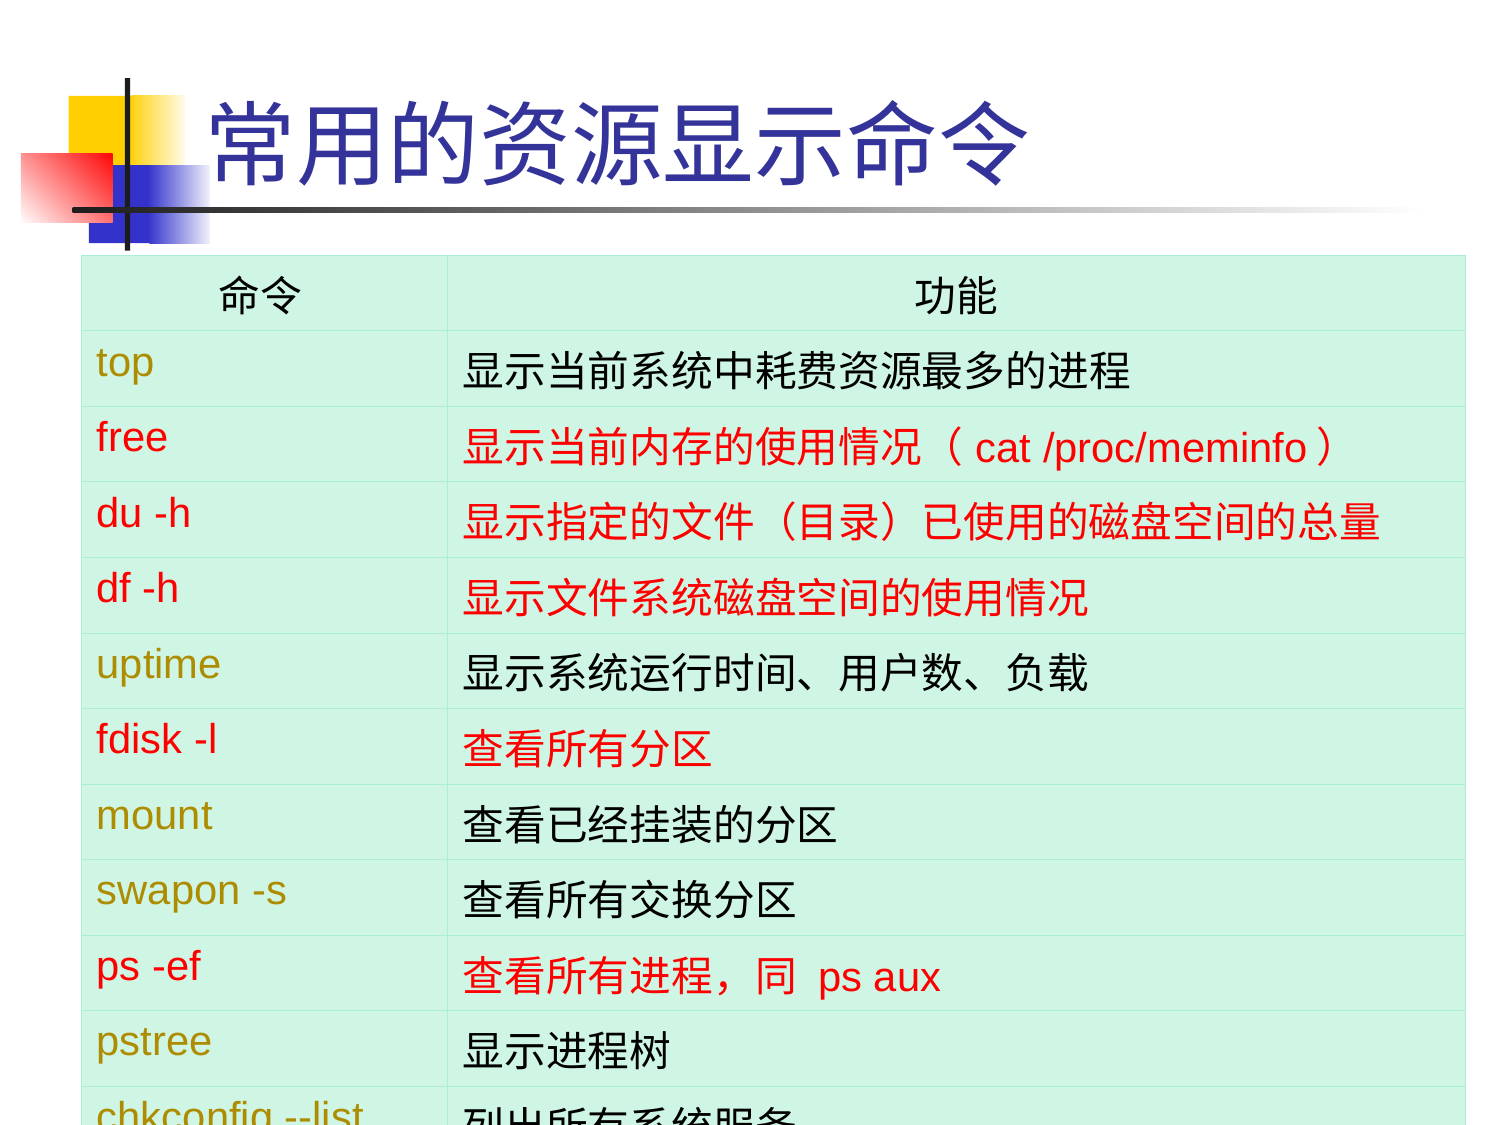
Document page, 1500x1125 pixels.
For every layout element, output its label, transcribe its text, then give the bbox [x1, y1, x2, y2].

table_cell 查看所有分区 [448, 709, 1465, 784]
table_cell uptime [82, 634, 447, 708]
table_cell 显示文件系统磁盘空间的使用情况 [448, 558, 1465, 633]
table_cell 查看已经挂装的分区 [448, 785, 1465, 859]
table_cell du -h [82, 482, 447, 557]
table_cell mount [82, 785, 447, 859]
table_cell top [82, 331, 447, 406]
table_cell ps -ef [82, 936, 447, 1010]
table_cell 显示指定的文件（目录）已使用的磁盘空间的总量 [448, 482, 1465, 557]
table_cell 显示当前内存的使用情况（cat /proc/meminfo） [448, 407, 1465, 481]
table_cell pstree [82, 1011, 447, 1086]
table_cell 查看所有交换分区 [448, 860, 1465, 935]
table_cell chkconfig --list [82, 1087, 447, 1125]
table_cell 查看所有进程，同 ps aux [448, 936, 1465, 1010]
table_cell 显示当前系统中耗费资源最多的进程 [448, 331, 1465, 406]
table_header 命令 [82, 256, 447, 330]
table_cell 列出所有系统服务 [448, 1087, 1465, 1125]
table_cell free [82, 407, 447, 481]
title 常用的资源显示命令 [189, 31, 1468, 205]
table_cell 显示系统运行时间、用户数、负载 [448, 634, 1465, 708]
table_cell fdisk -l [82, 709, 447, 784]
table_header 功能 [448, 256, 1465, 330]
table_cell 显示进程树 [448, 1011, 1465, 1086]
table_cell swapon -s [82, 860, 447, 935]
table_cell df -h [82, 558, 447, 633]
